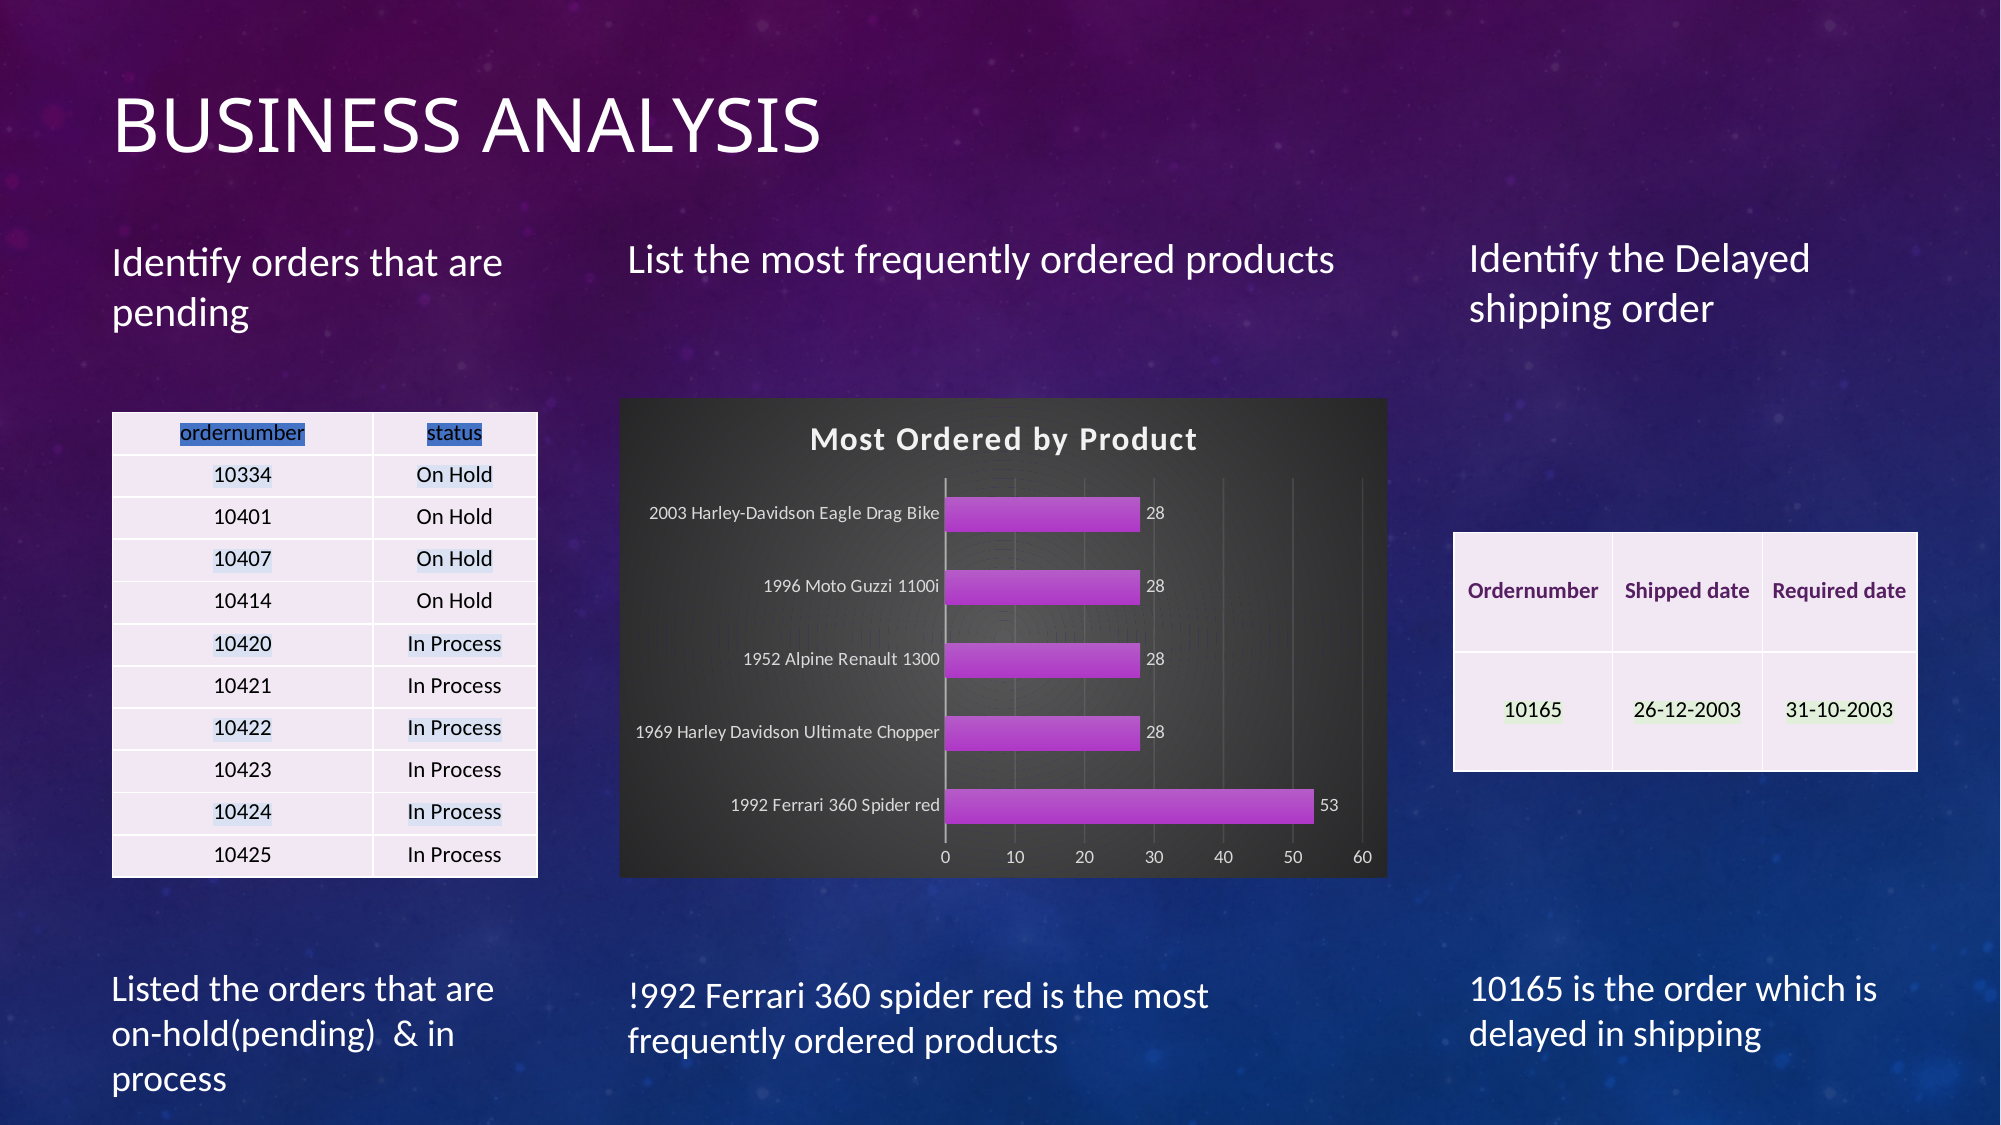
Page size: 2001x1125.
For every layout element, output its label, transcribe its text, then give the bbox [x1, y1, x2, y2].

table_cell 10401 [113, 498, 372, 538]
table_cell On Hold [374, 498, 536, 538]
table_cell In Process [374, 751, 536, 792]
table_cell In Process [374, 667, 536, 707]
table_cell 10423 [113, 751, 372, 792]
picture [0, 0, 2001, 1125]
table_cell In Process [374, 836, 536, 876]
table_cell On Hold [374, 456, 536, 496]
list Identify orders that are pending [96, 247, 553, 343]
table_cell In Process [374, 625, 536, 665]
table_cell 10421 [113, 667, 372, 707]
table_cell 26-12-2003 [1613, 653, 1762, 770]
table_cell 10414 [113, 582, 372, 623]
text_box Identify the Delayed shipping order [1454, 223, 1941, 339]
table_header Ordernumber [1455, 533, 1612, 651]
table_cell On Hold [374, 582, 536, 623]
text_box 10165 is the order which is delayed in shipping [1454, 956, 1917, 1061]
table_cell 10334 [113, 456, 372, 496]
text_box !992 Ferrari 360 spider red is the most frequently ordered products [612, 963, 1388, 1069]
table_cell In Process [374, 709, 536, 749]
table_cell 10422 [113, 709, 372, 749]
table_header ordernumber [113, 413, 372, 454]
table_cell On Hold [374, 540, 536, 581]
table_header Shipped date [1613, 533, 1762, 651]
table_cell In Process [374, 793, 536, 834]
chart [619, 398, 1388, 878]
table_cell 31-10-2003 [1763, 653, 1916, 770]
text_box Listed the orders that are on-hold(pending) & in process [96, 956, 537, 1106]
table_header status [374, 413, 536, 454]
table_cell 10425 [113, 836, 372, 876]
list List the most frequently ordered products [612, 194, 1388, 290]
table_cell 10424 [113, 793, 372, 834]
title Business Analysis [96, 3, 1759, 242]
table_header Required date [1763, 533, 1916, 651]
table_cell 10420 [113, 625, 372, 665]
table_cell 10407 [113, 540, 372, 581]
table_cell 10165 [1455, 653, 1612, 770]
